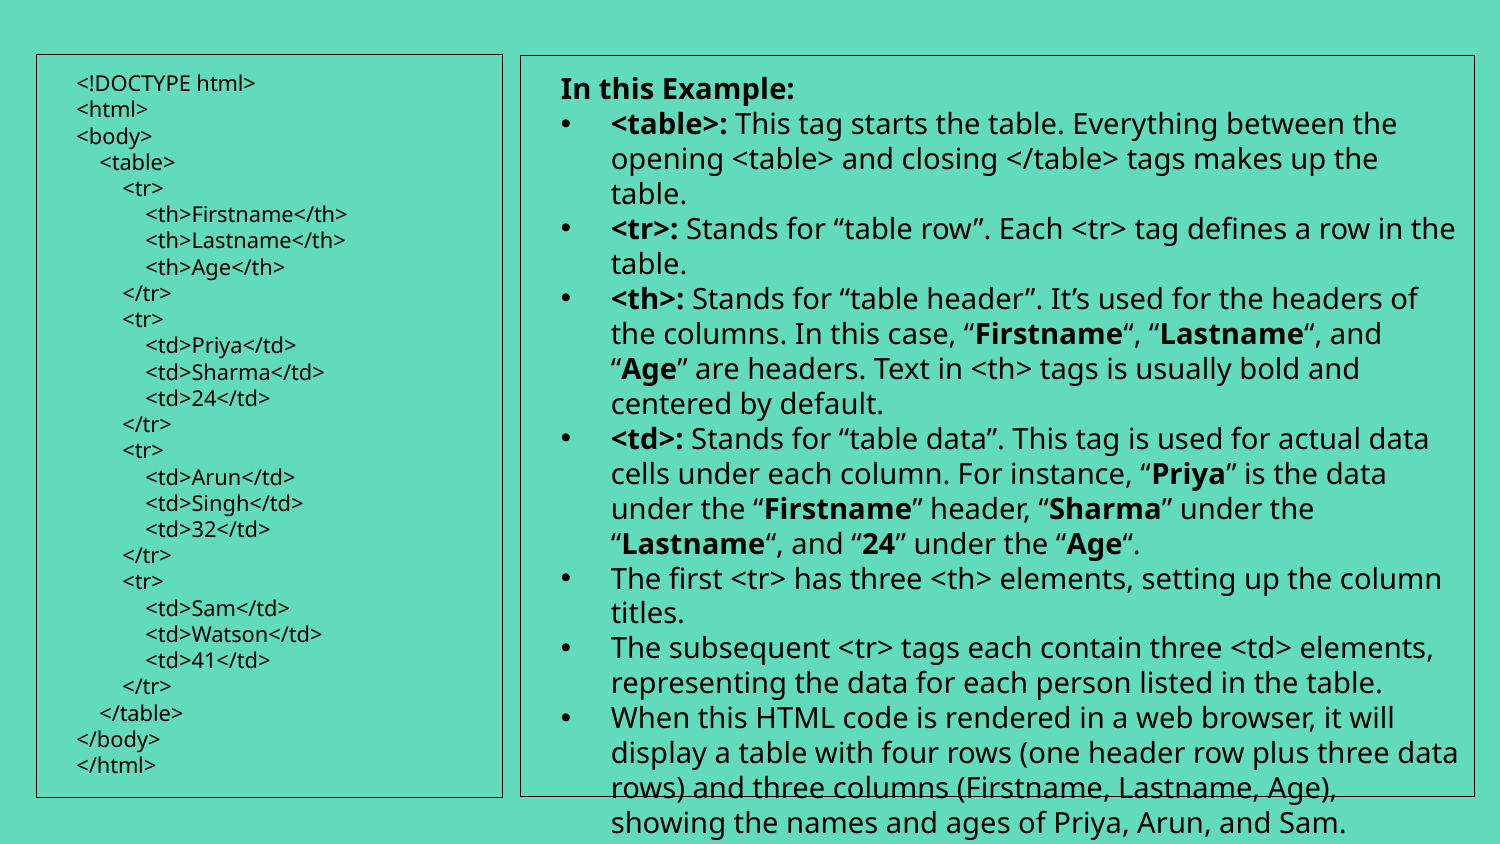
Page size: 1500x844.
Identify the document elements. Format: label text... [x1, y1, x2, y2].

text_box In this Example: <table>: This tag starts the table. Everything between the opening <table> and closing </table> tags makes up the table. <tr>: Stands for “table row”. Each <tr> tag defines a row in the table. <th>: Stands for “table header”. It’s used for the headers of the columns. In this case, “Firstname“, “Lastname“, and “Age” are headers. Text in <th> tags is usually bold and centered by default. <td>: Stands for “table data”. This tag is used for actual data cells under each column. For instance, “Priya” is the data under the “Firstname” header, “Sharma” under the “Lastname“, and “24” under the “Age“. The first <tr> has three <th> elements, setting up the column titles. The subsequent <tr> tags each contain three <td> elements, representing the data for each person listed in the table. When this HTML code is rendered in a web browser, it will display a table with four rows (one header row plus three data rows) and three columns (Firstname, Lastname, Age), showing the names and ages of Priya, Arun, and Sam. [520, 55, 1475, 797]
list <!DOCTYPE html> <html> <body> <table> <tr> <th>Firstname</th> <th>Lastname</th> <th>Age</th> </tr> <tr> <td>Priya</td> <td>Sharma</td> <td>24</td> </tr> <tr> <td>Arun</td> <td>Singh</td> <td>32</td> </tr> <tr> <td>Sam</td> <td>Watson</td> <td>41</td> </tr> </table> </body> </html> [36, 54, 503, 798]
